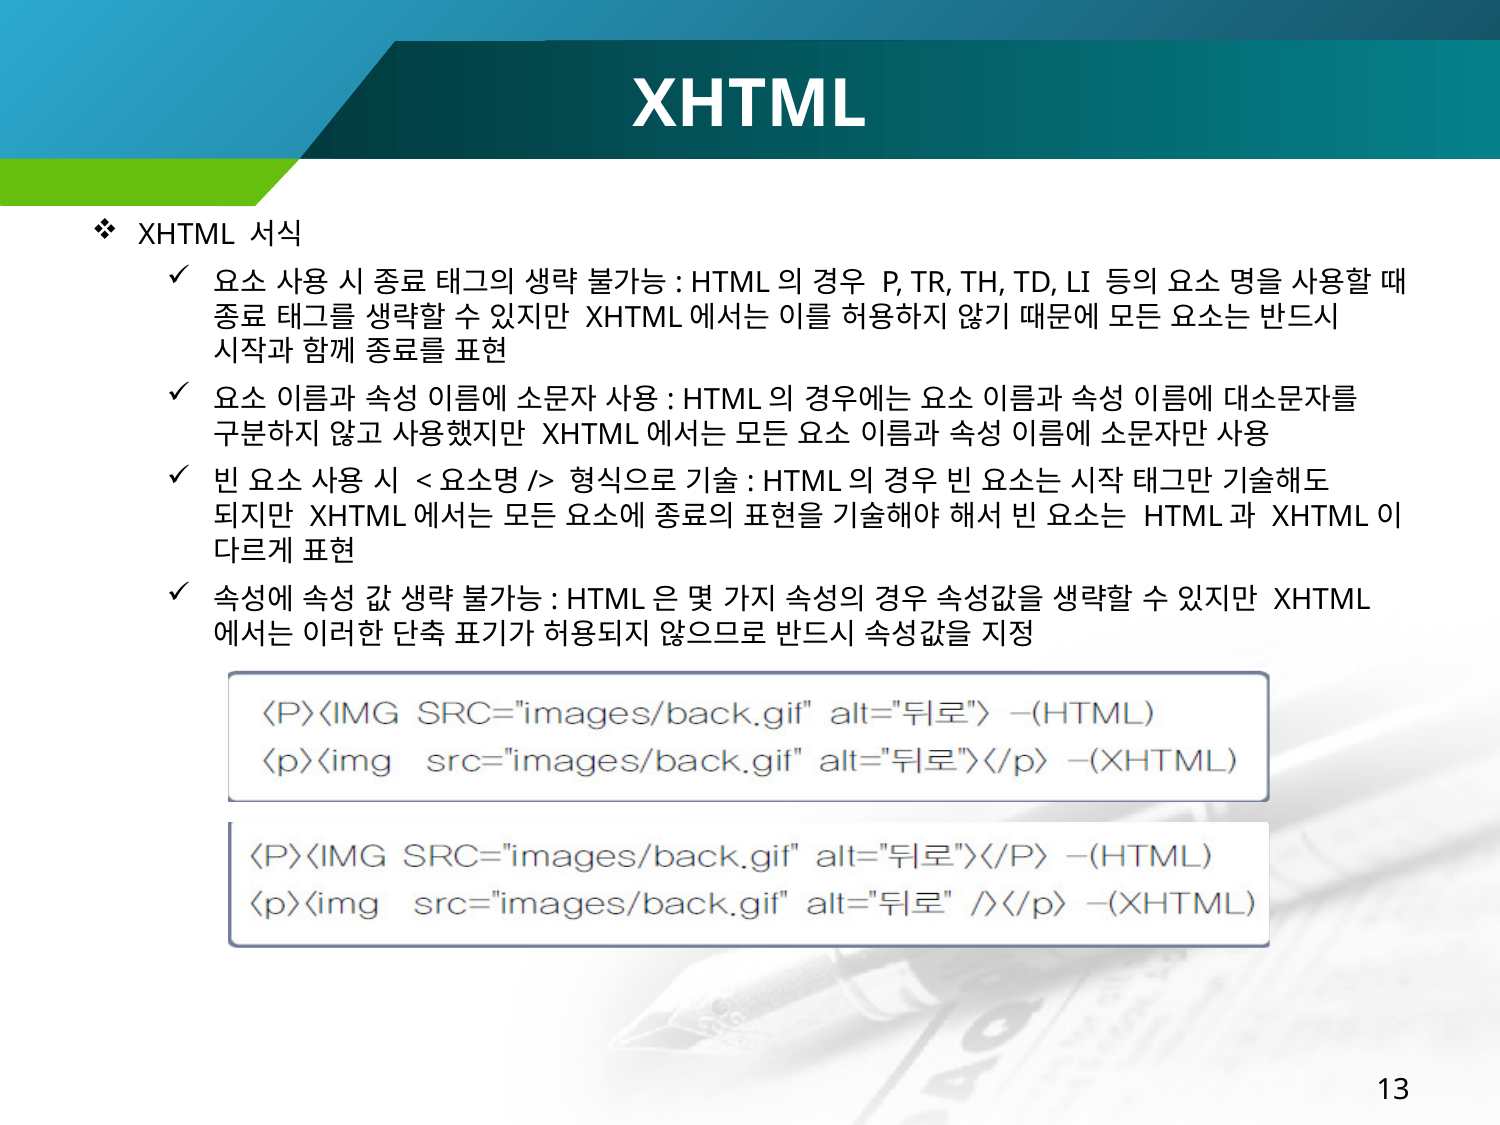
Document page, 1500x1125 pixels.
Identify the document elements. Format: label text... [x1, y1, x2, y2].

list XHTML 서식 요소 사용 시 종료 태그의 생략 불가능: HTML의 경우 P, TR, TH, TD, LI 등의 요소 명을 사용할 때 종료 태그를 생략할 수 있지만 XHTML에서는 이를 허용하지 않기 때문에 모든 요소는 반드시 시작과 함께 종료를 표현 요소 이름과 속성 이름에 소문자 사용: HTML의 경우에는 요소 이름과 속성 이름에 대소문자를 구분하지 않고 사용했지만 XHTML에서는 모든 요소 이름과 속성 이름에 소문자만 사용 빈 요소 사용 시 <요소명/> 형식으로 기술: HTML의 경우 빈 요소는 시작 태그만 기술해도 되지만 XHTML에서는 모든 요소에 종료의 표현을 기술해야 해서 빈 요소는 HTML과 XHTML이 다르게 표현 속성에 속성 값 생략 불가능: HTML은 몇 가지 속성의 경우 속성값을 생략할 수 있지만 XHTML에서는 이러한 단축 표기가 허용되지 않으므로 반드시 속성값을 지정 [76, 207, 1427, 693]
picture [227, 448, 1500, 1125]
slide_number 13 [1074, 1062, 1426, 1103]
title XHTML [0, 36, 1500, 163]
